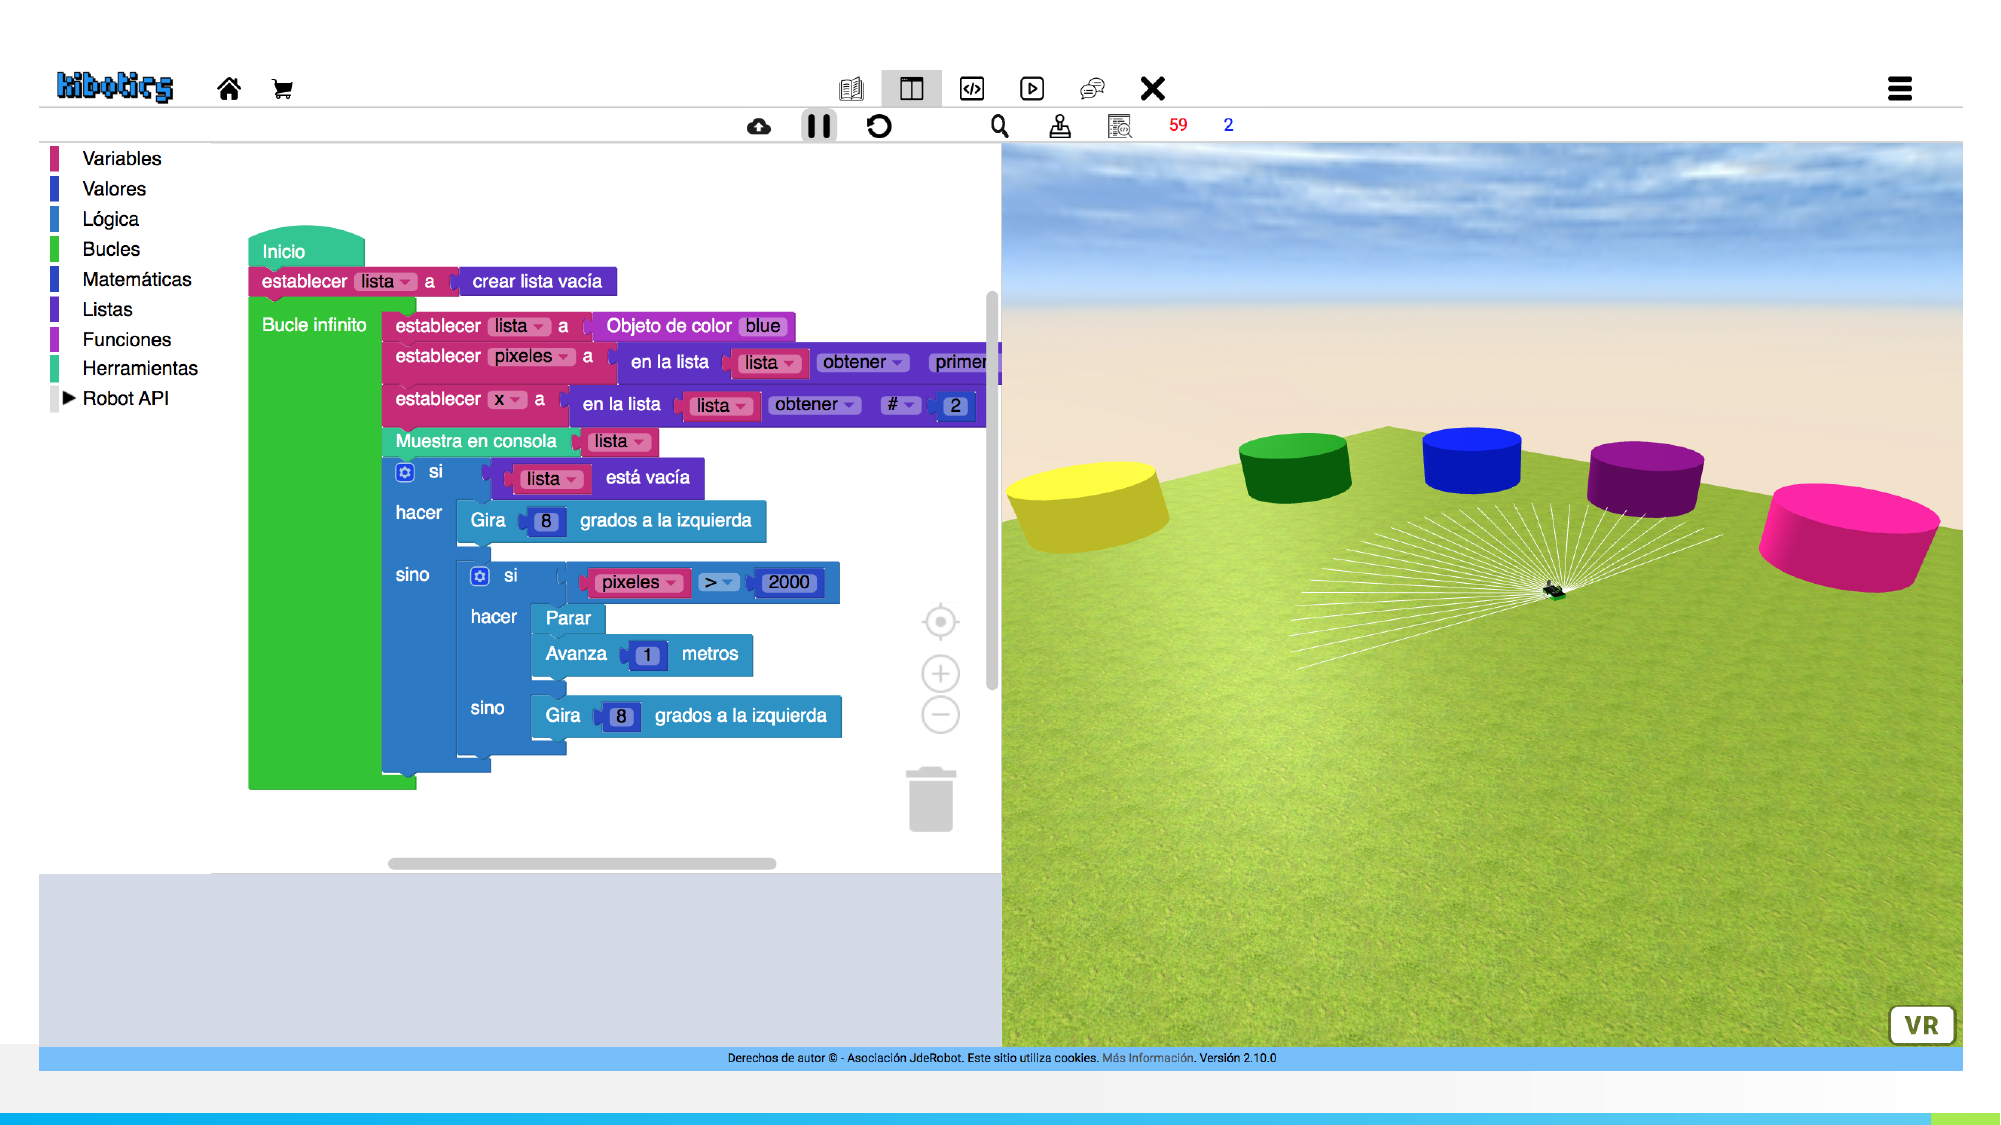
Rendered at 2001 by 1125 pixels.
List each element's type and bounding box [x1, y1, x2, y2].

picture [39, 70, 1963, 1072]
